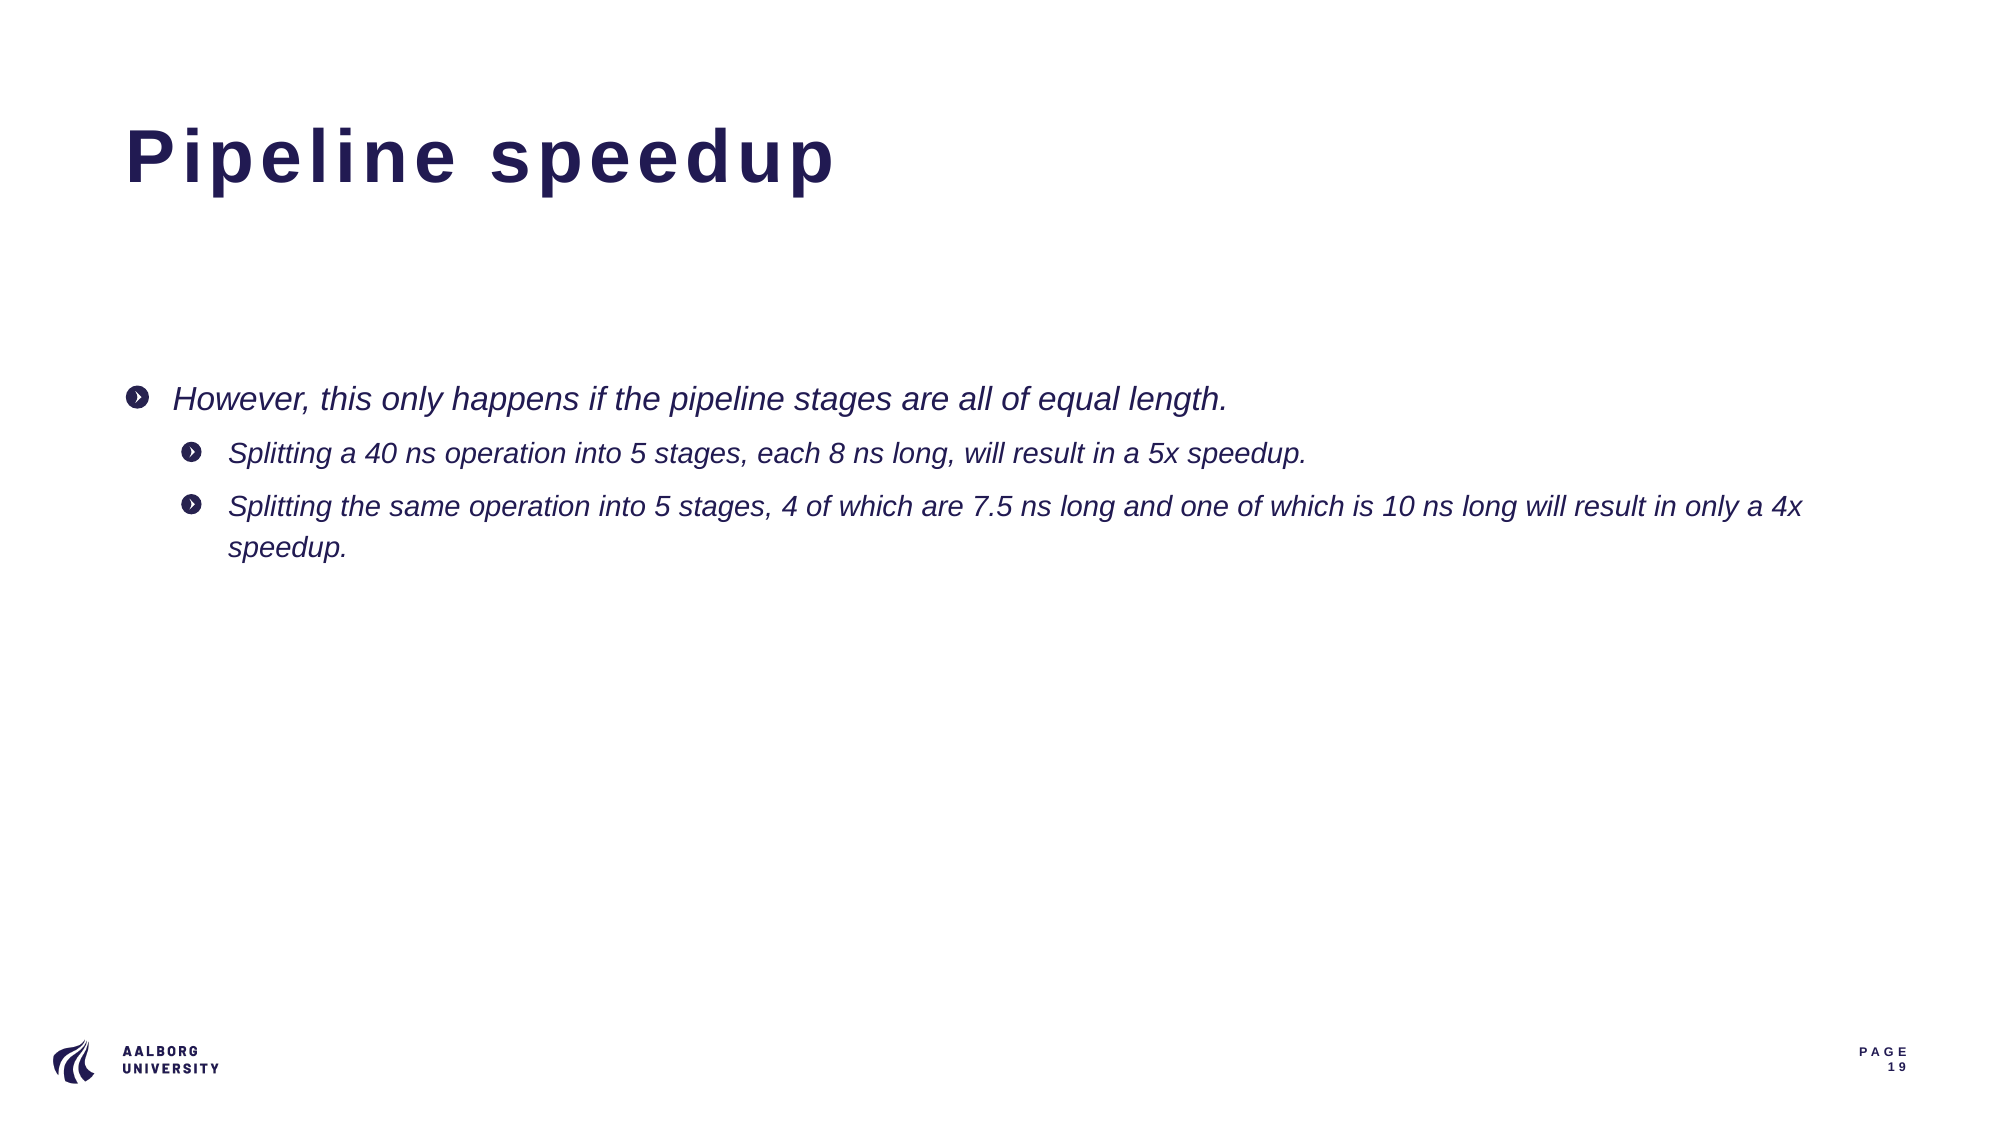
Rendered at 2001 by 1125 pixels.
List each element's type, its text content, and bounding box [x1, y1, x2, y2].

list However, this only happens if the pipeline stages are all of equal length. Splitting a 40 ns operation into 5 stages, each 8 ns long, will result in a 5x speedup. Splitting the same operation into 5 stages, 4 of which are 7.5 ns long and one of which is 10 ns long will result in only a 4x speedup. [125, 361, 1907, 970]
title Pipeline speedup [125, 107, 971, 339]
picture [53, 1039, 219, 1084]
